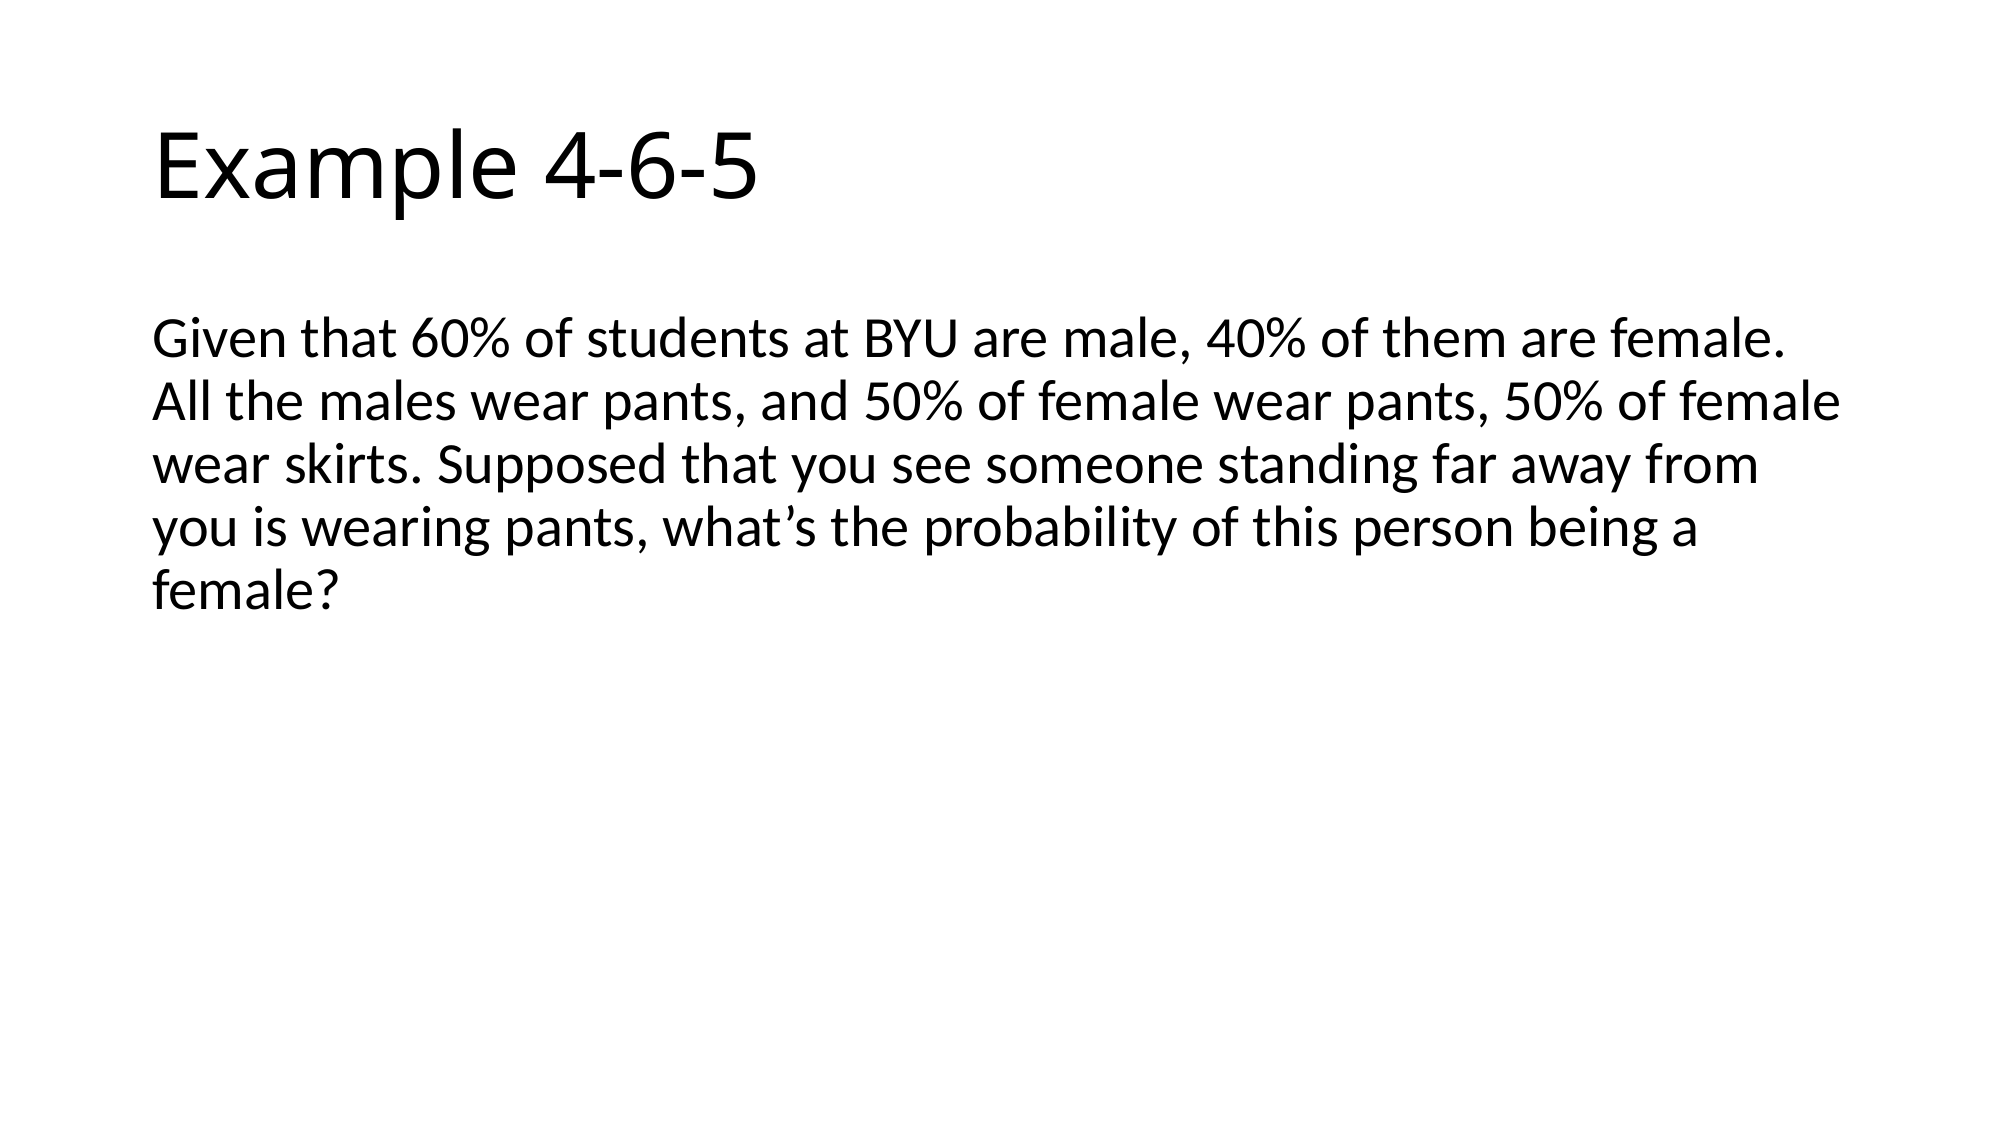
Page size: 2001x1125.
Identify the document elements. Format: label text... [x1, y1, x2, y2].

list Given that 60% of students at BYU are male, 40% of them are female. All the males wear pants, and 50% of female wear pants, 50% of female wear skirts. Supposed that you see someone standing far away from you is wearing pants, what’s the probability of this person being a female? [137, 299, 1863, 1014]
title Example 4-6-5 [137, 59, 1863, 278]
